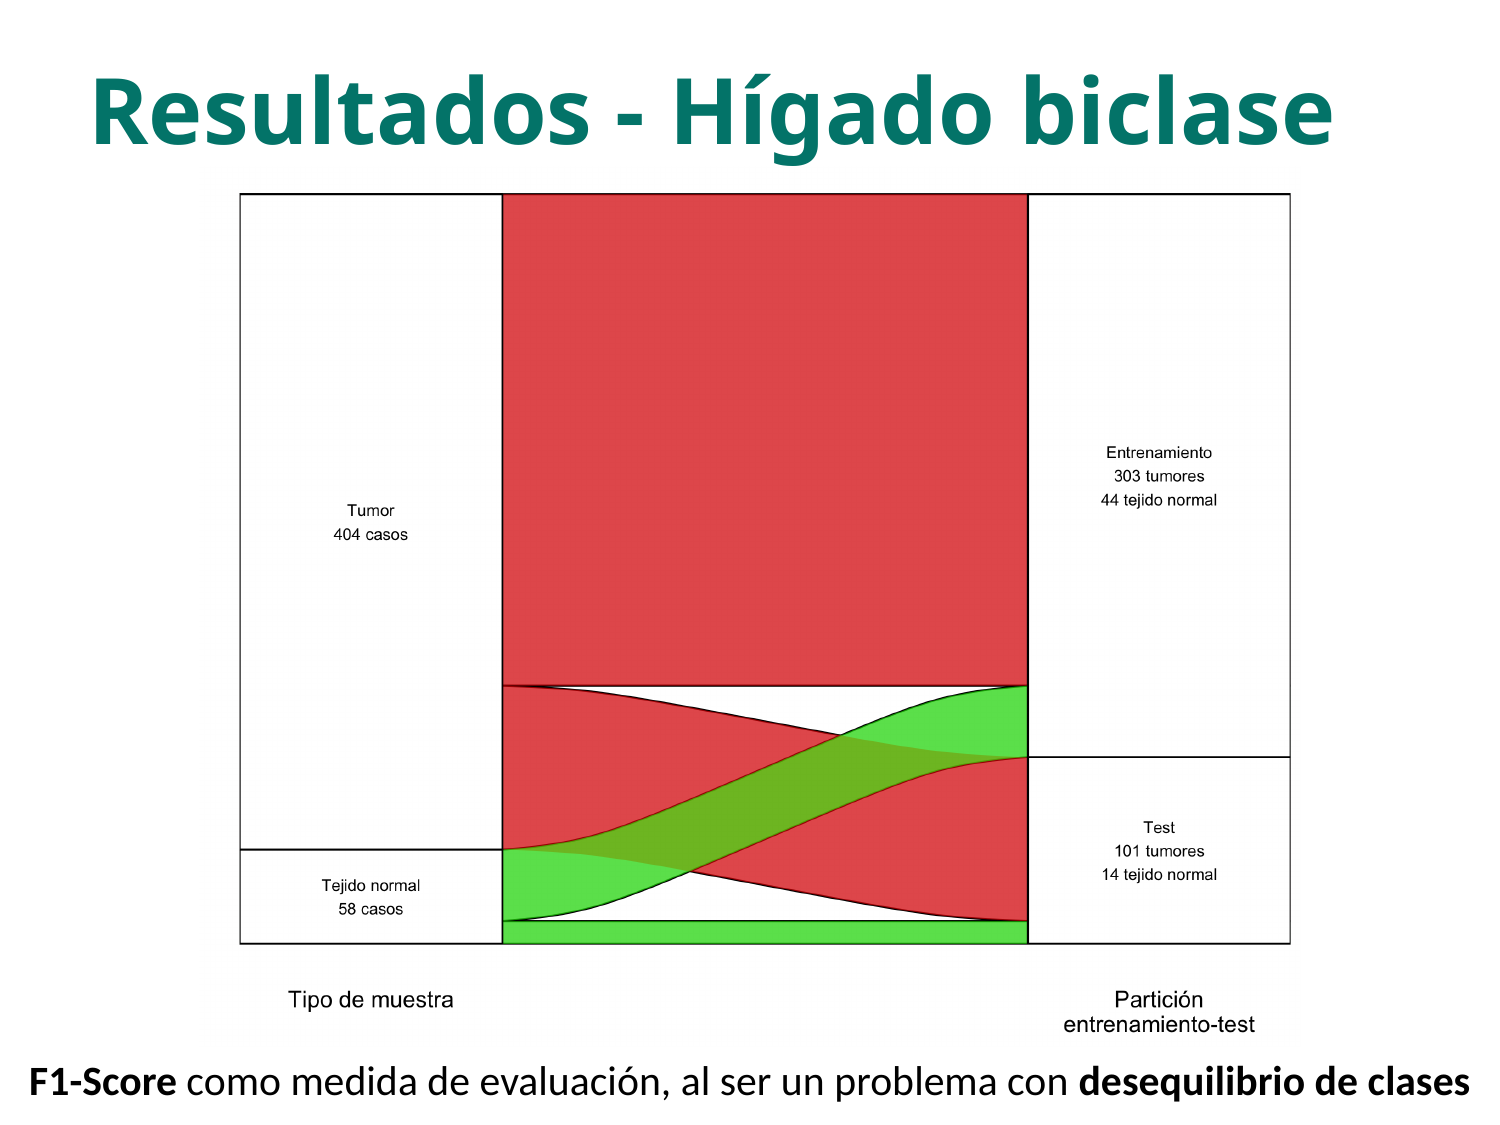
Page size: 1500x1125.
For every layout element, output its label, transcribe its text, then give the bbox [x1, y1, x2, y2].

text_box F1-Score como medida de evaluación, al ser un problema con desequilibrio de clases [0, 1046, 1500, 1112]
picture [199, 166, 1301, 1047]
text_box Resultados - Hígado biclase [0, 0, 1500, 202]
